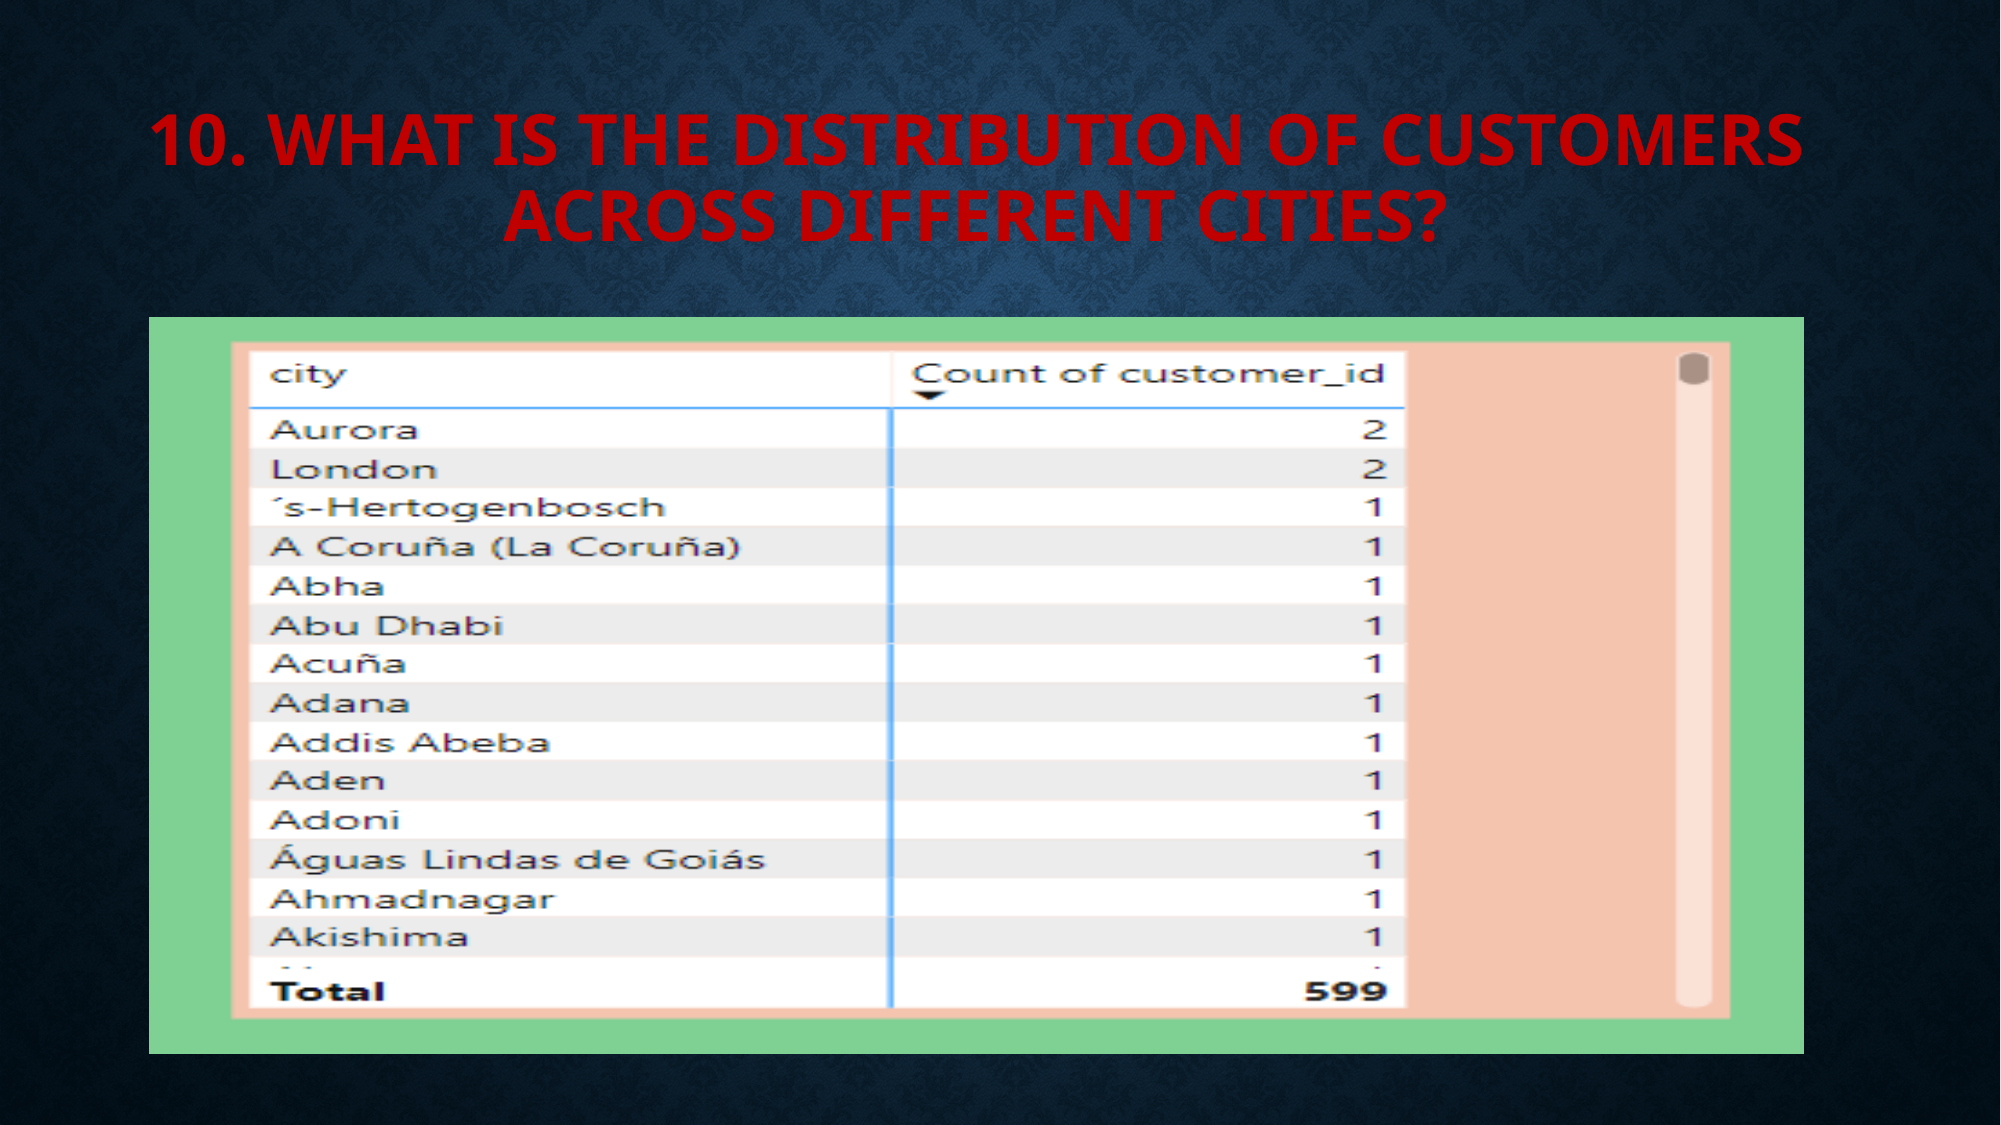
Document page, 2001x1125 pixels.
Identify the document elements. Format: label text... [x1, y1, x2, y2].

title 10. What is the distribution of customers across different cities? [127, 71, 1826, 290]
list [149, 317, 1804, 1054]
